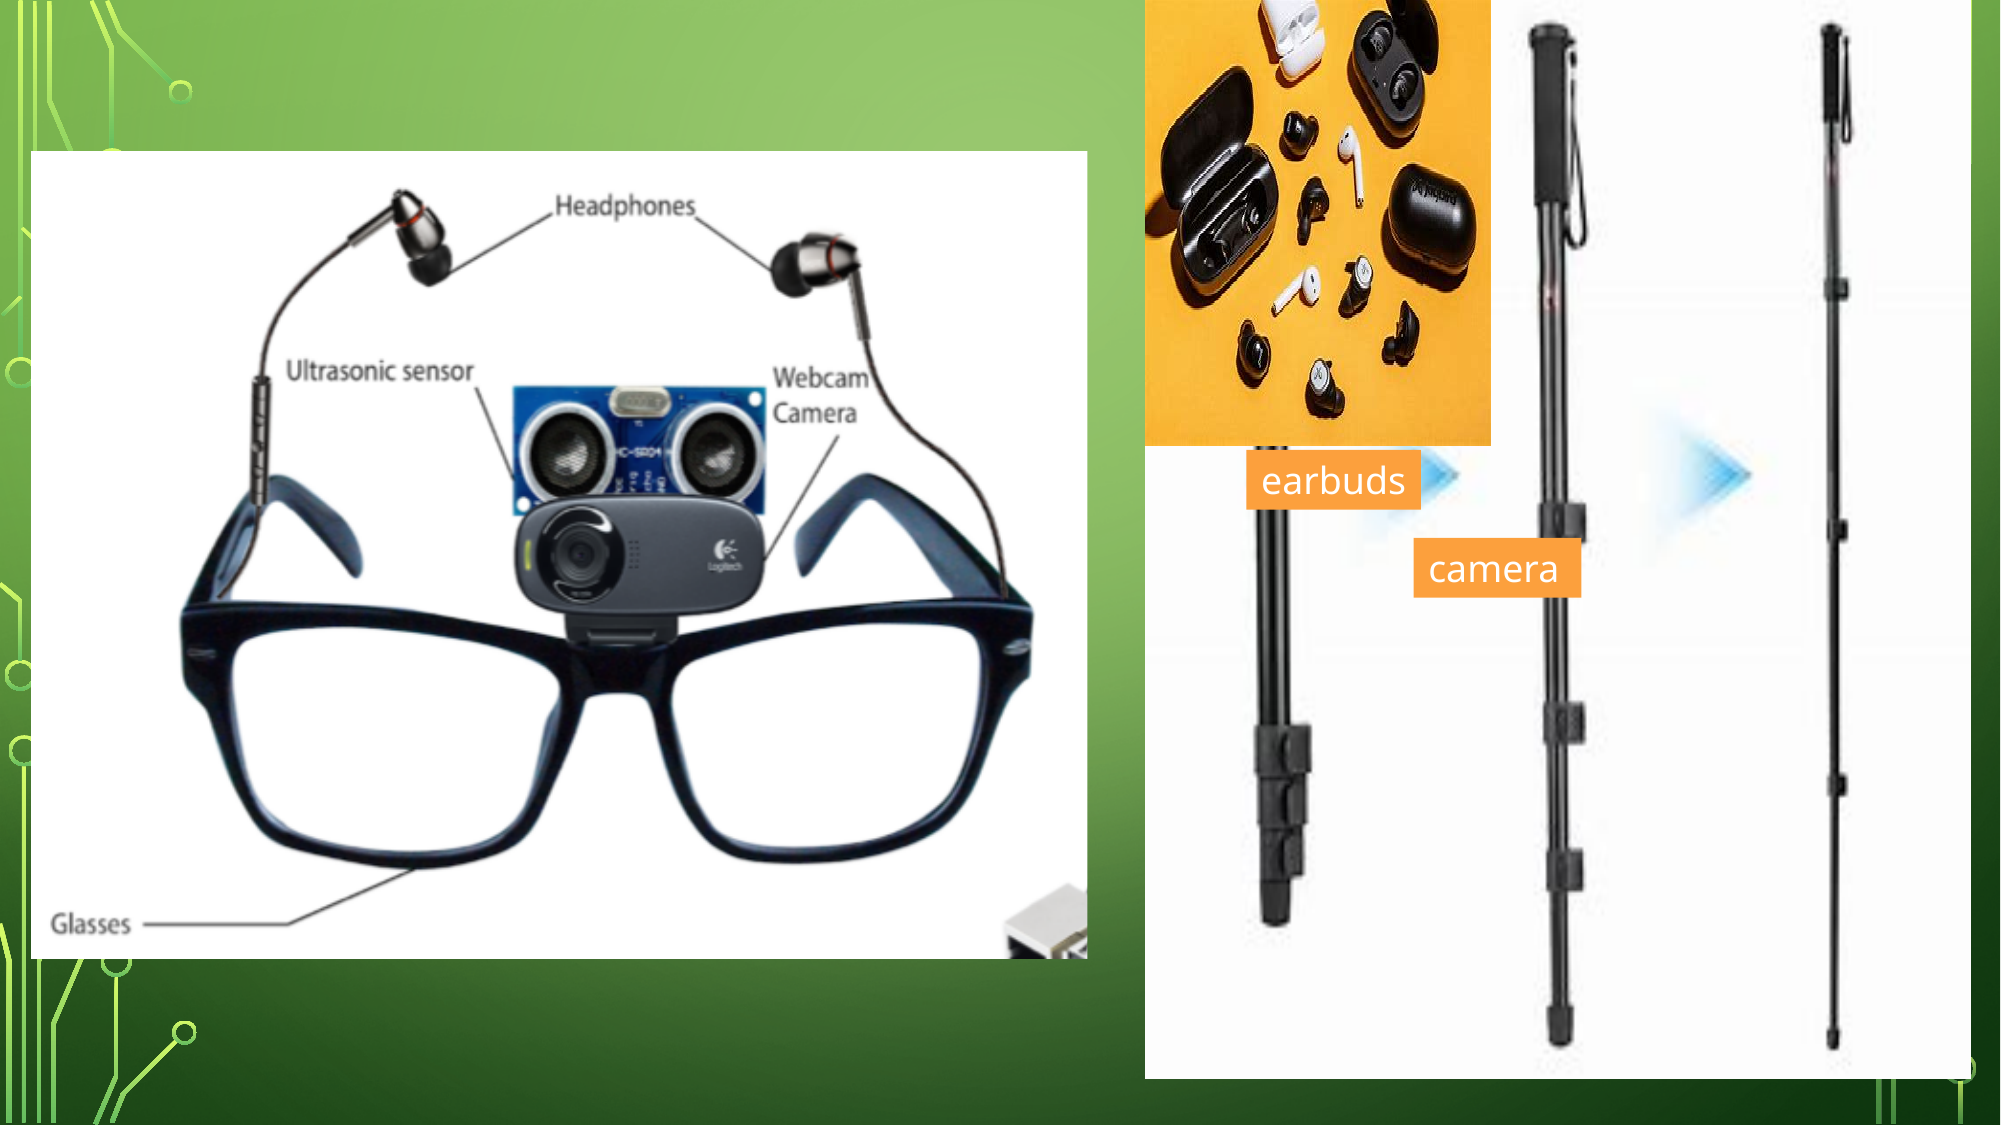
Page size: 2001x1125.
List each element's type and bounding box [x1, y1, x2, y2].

picture [30, 151, 1088, 959]
picture [1145, 0, 1971, 1079]
